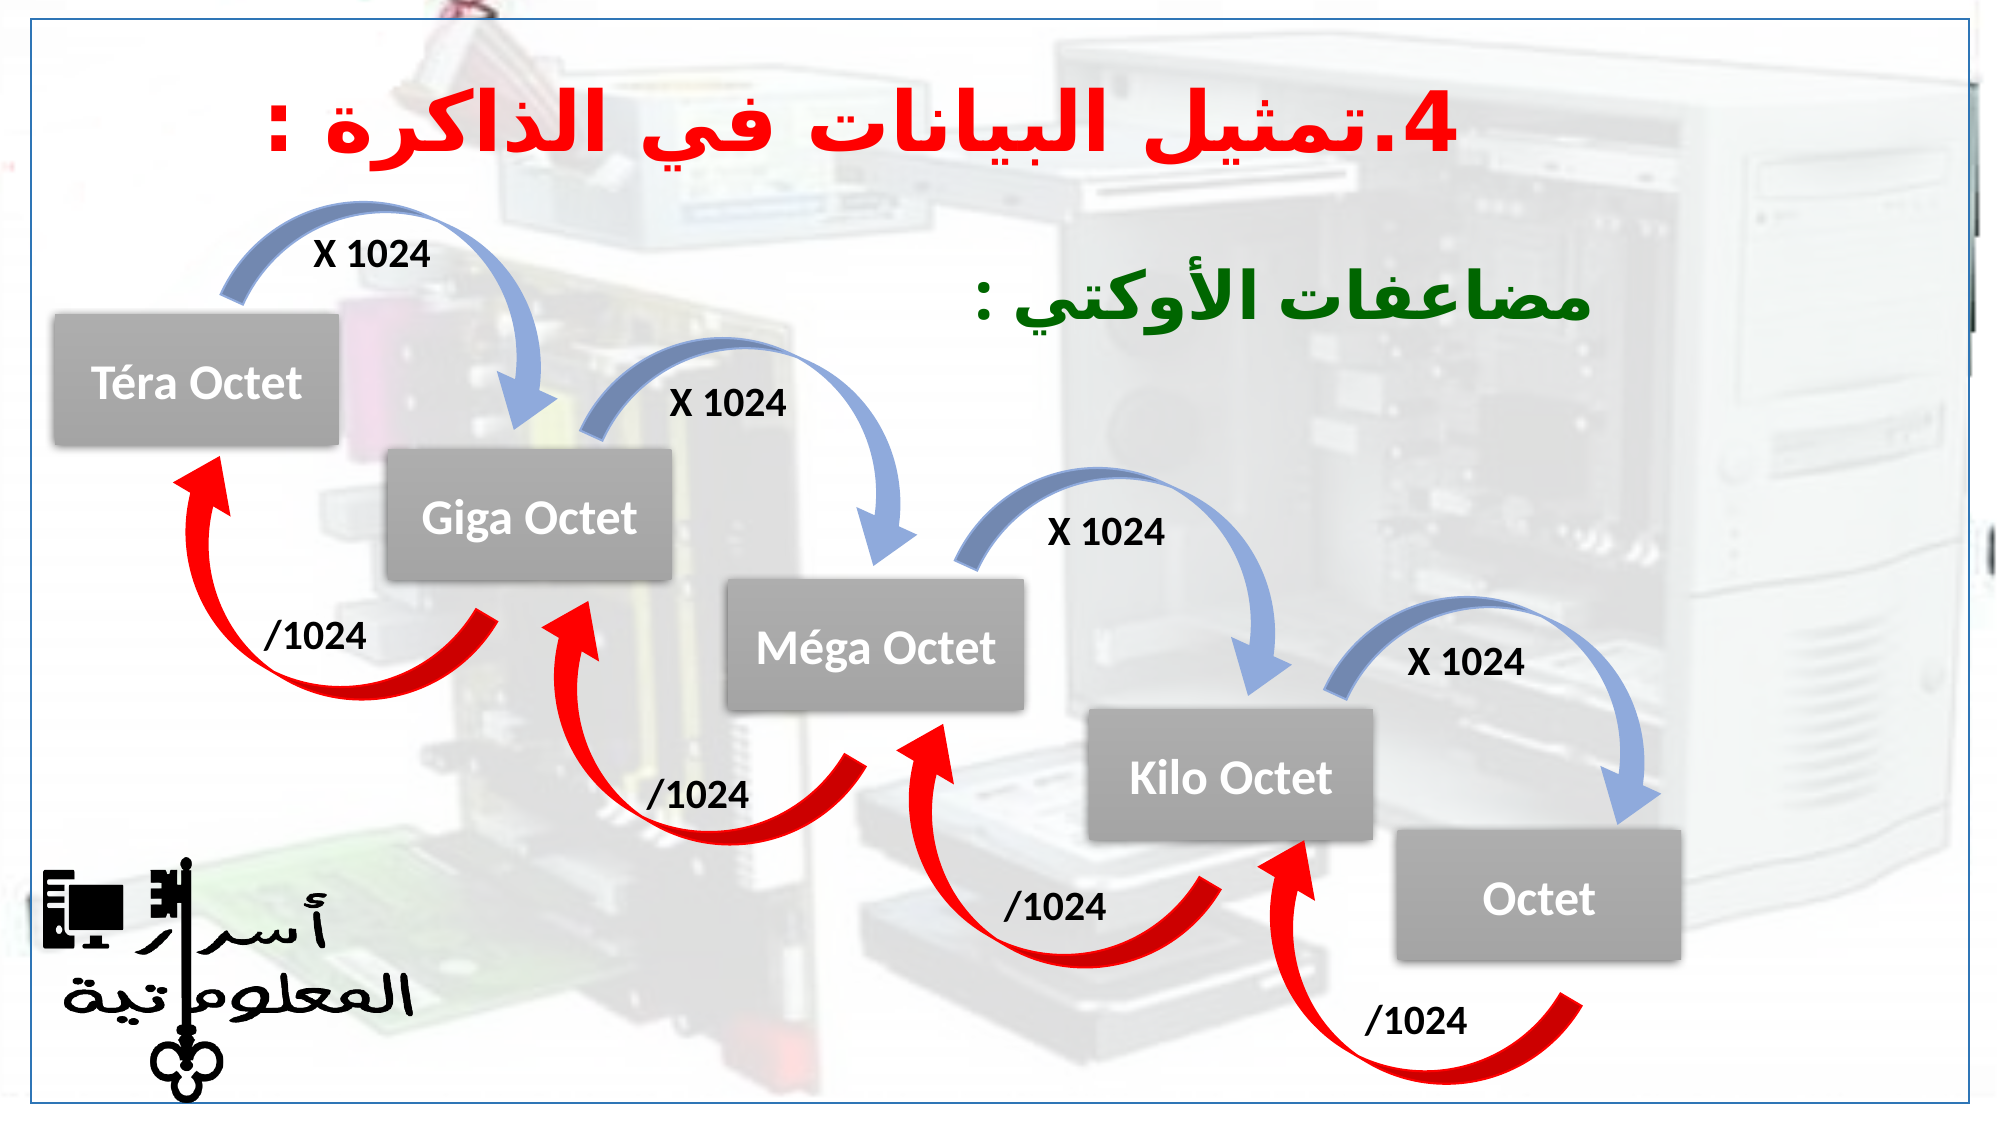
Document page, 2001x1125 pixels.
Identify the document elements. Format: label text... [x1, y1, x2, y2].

text_box [541, 600, 631, 813]
text_box [856, 427, 918, 567]
text_box /1024 [1350, 985, 1576, 1051]
text_box X 1024 [298, 217, 524, 283]
picture [0, 0, 2000, 1125]
text_box [578, 336, 820, 442]
text_box [1576, 1001, 1583, 1017]
text_box [172, 455, 249, 659]
text_box مضاعفات الأوكتي : [706, 245, 1611, 340]
text_box [1322, 595, 1564, 701]
text_box [1215, 885, 1222, 901]
text_box Kilo Octet [1089, 709, 1373, 840]
text_box [858, 760, 868, 781]
text_box X 1024 [1033, 495, 1259, 561]
text_box Téra Octet [55, 314, 339, 445]
text_box Giga Octet [387, 449, 672, 580]
text_box [651, 824, 810, 846]
text_box [219, 200, 433, 306]
text_box [260, 666, 460, 701]
text_box /1024 [249, 600, 475, 666]
text_box Octet [1397, 830, 1682, 960]
text_box [1600, 676, 1662, 825]
text_box Méga Octet [728, 579, 1024, 710]
text_box [1230, 561, 1292, 696]
text_box [1257, 840, 1544, 1085]
text_box /1024 [631, 759, 858, 824]
text_box X 1024 [1392, 625, 1619, 691]
text_box [840, 752, 855, 759]
text_box [496, 283, 558, 430]
text_box [896, 723, 988, 937]
title 4.تمثيل البيانات في الذاكرة : [220, 46, 1464, 203]
text_box /1024 [988, 871, 1215, 937]
text_box [953, 466, 1193, 572]
text_box X 1024 [654, 366, 881, 432]
text_box [989, 937, 1180, 969]
text_box [475, 607, 499, 653]
